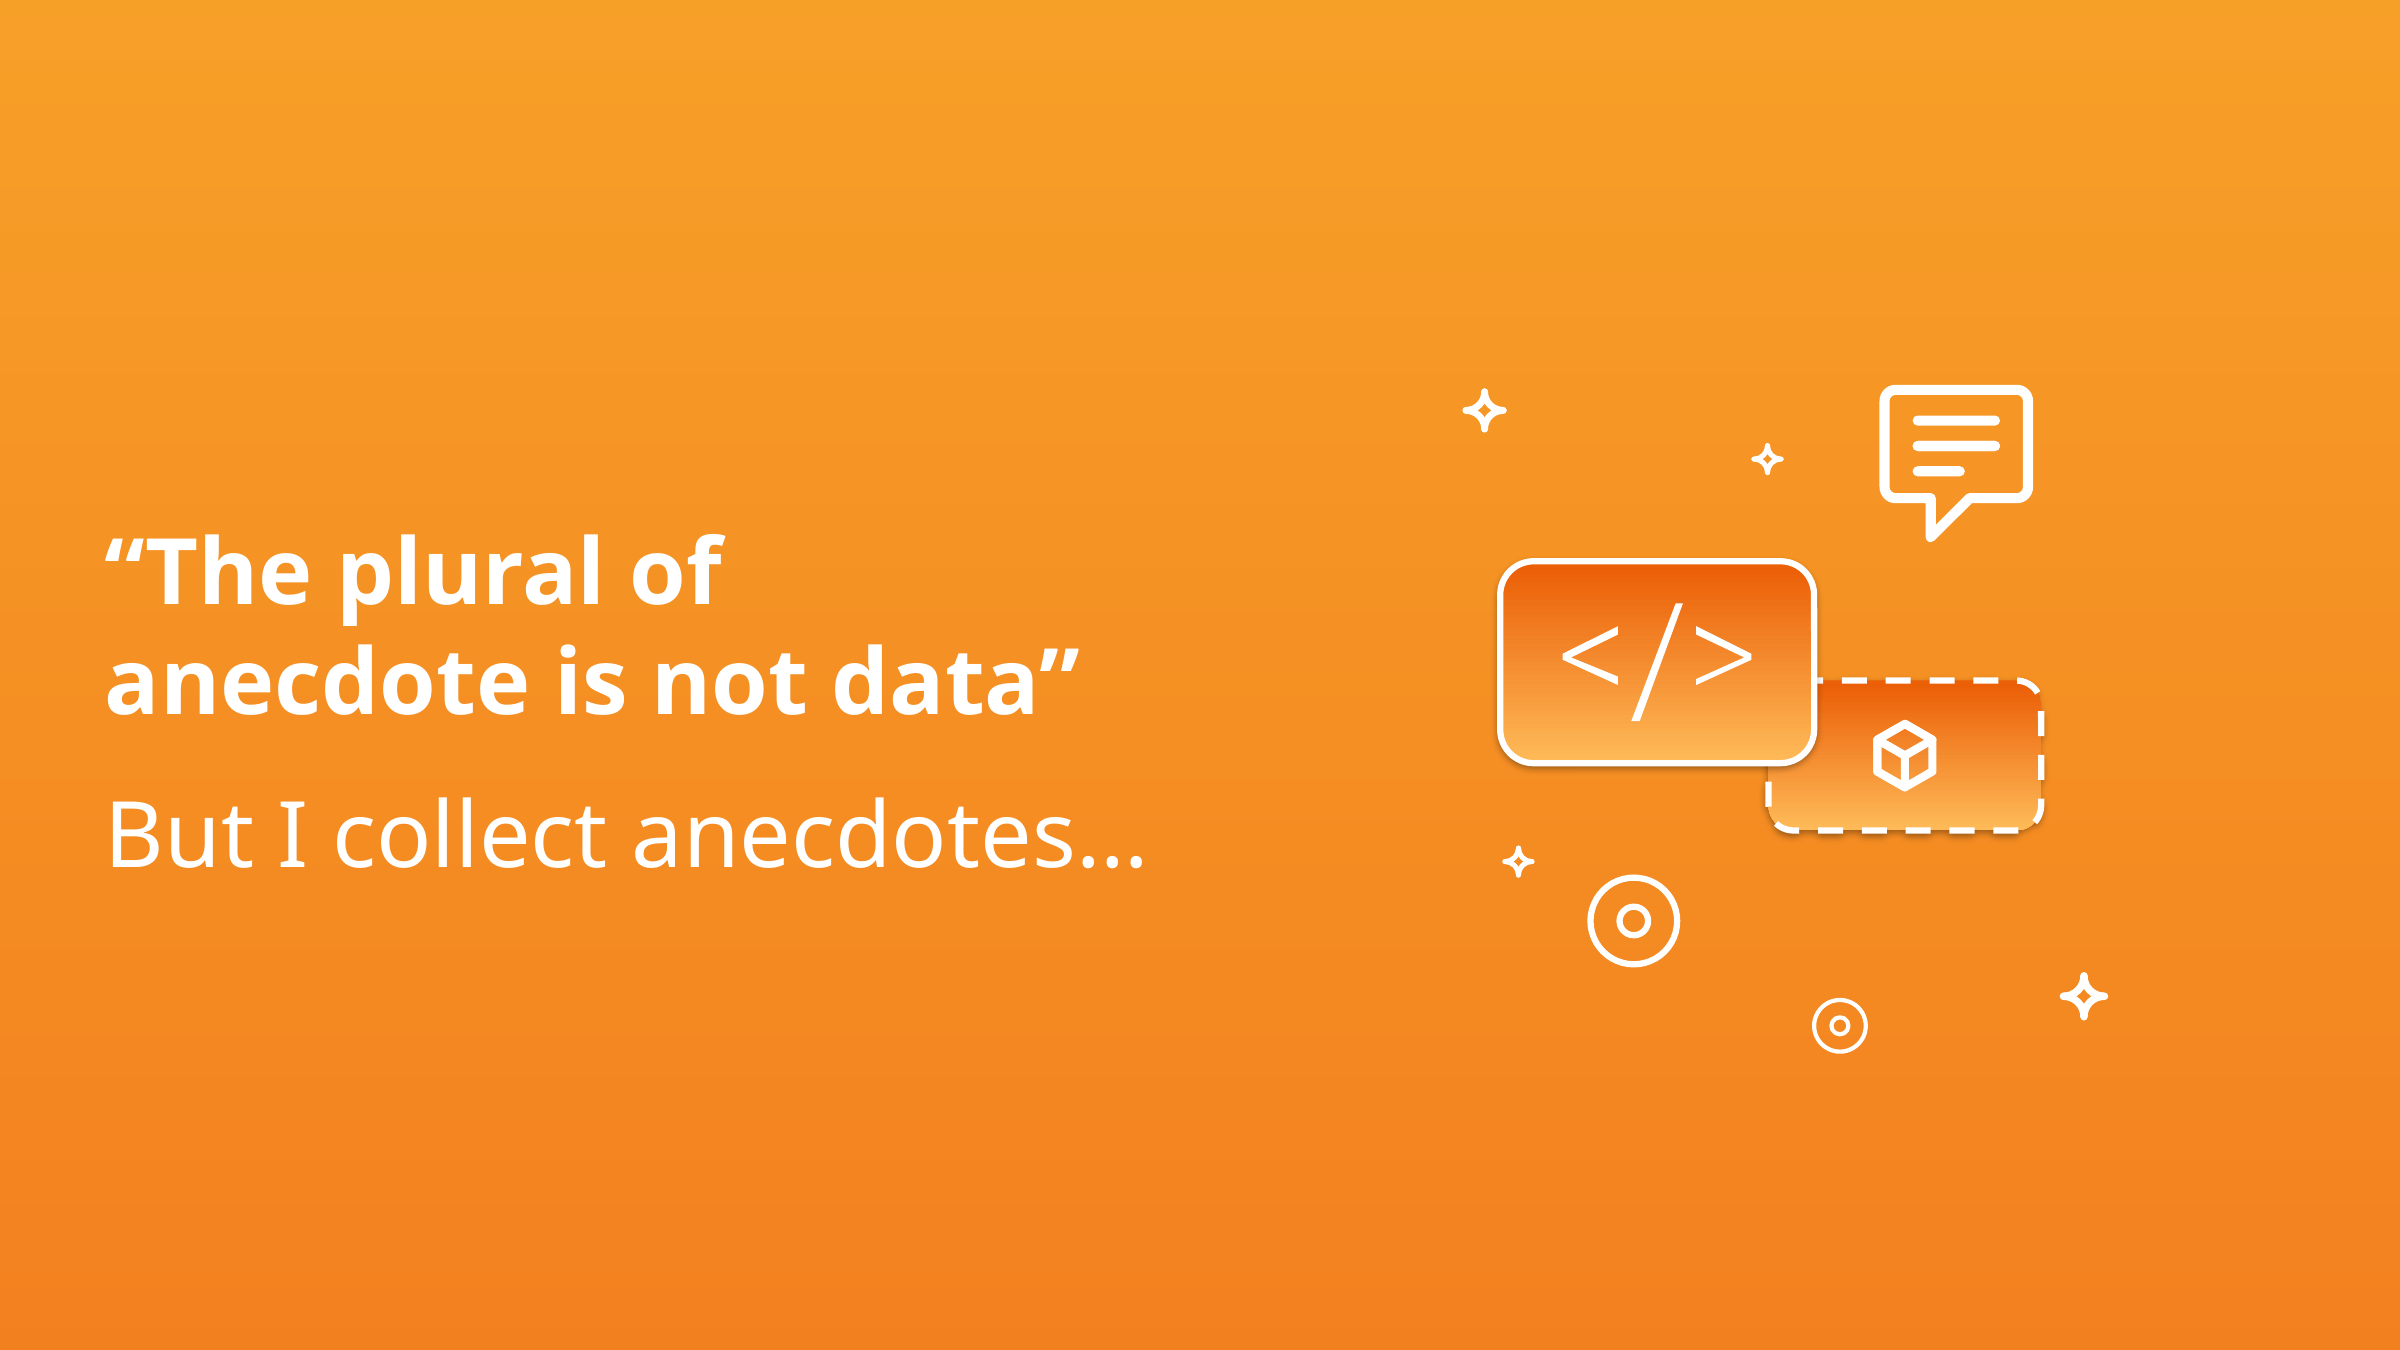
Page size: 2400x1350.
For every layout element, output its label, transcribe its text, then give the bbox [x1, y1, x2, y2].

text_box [1813, 999, 1866, 1052]
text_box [2059, 971, 2109, 1021]
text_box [1590, 877, 1678, 965]
text_box But I collect anecdotes… [89, 768, 1200, 936]
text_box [1502, 845, 1535, 878]
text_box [1768, 680, 2042, 831]
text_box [1462, 388, 1507, 433]
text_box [1874, 385, 2038, 551]
text_box “The plural of anecdote is not data” [89, 505, 1108, 763]
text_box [1751, 442, 1784, 476]
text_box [1879, 384, 2034, 543]
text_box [1746, 443, 1788, 484]
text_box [1499, 560, 1815, 764]
